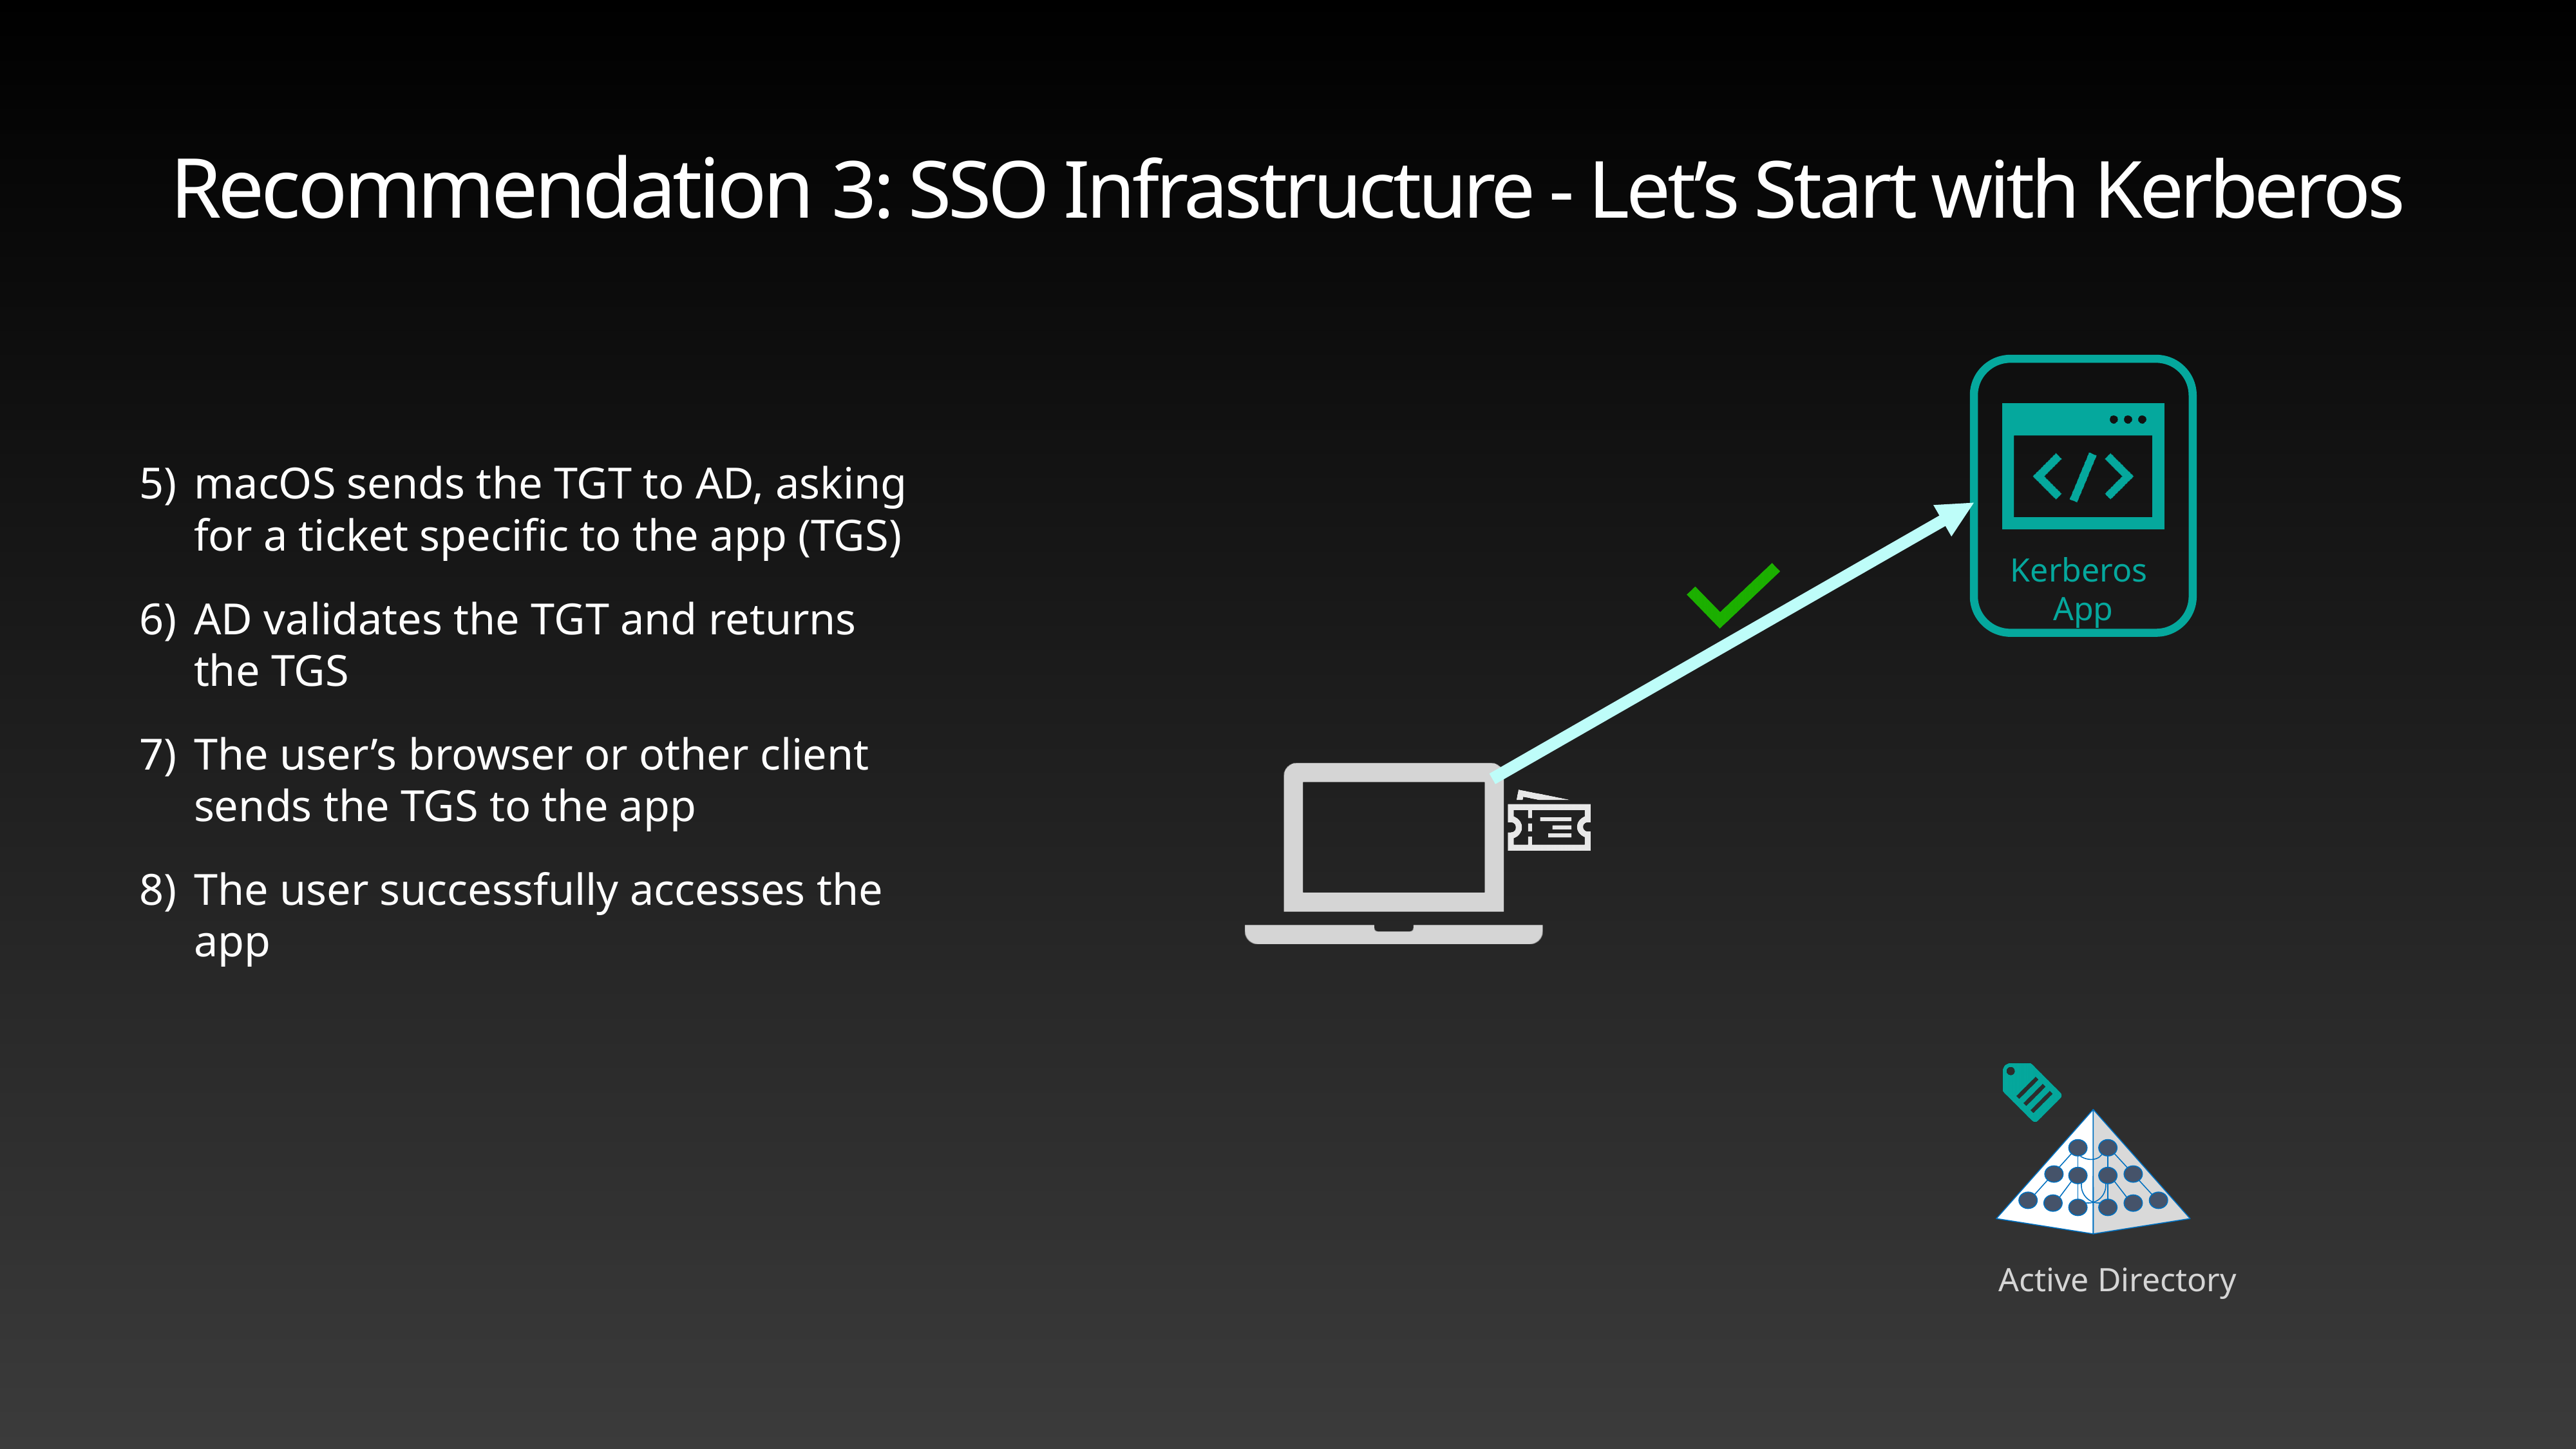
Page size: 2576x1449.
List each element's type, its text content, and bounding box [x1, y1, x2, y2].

title Recommendation 3: SSO Infrastructure - Let’s Start with Kerberos [133, 74, 2443, 240]
text_box Active Directory [1993, 1254, 2242, 1303]
picture [1684, 546, 1782, 644]
picture [1982, 1043, 2079, 1140]
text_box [1492, 502, 1975, 779]
list macOS sends the TGT to AD, asking for a ticket specific to the app (TGS) AD validates the TGT and returns the TGS The user’s browser or other client sends the TGS to the app The user successfully accesses the app [133, 450, 933, 1342]
picture [1238, 698, 1598, 1009]
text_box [1996, 1109, 2191, 1235]
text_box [1973, 358, 2193, 633]
